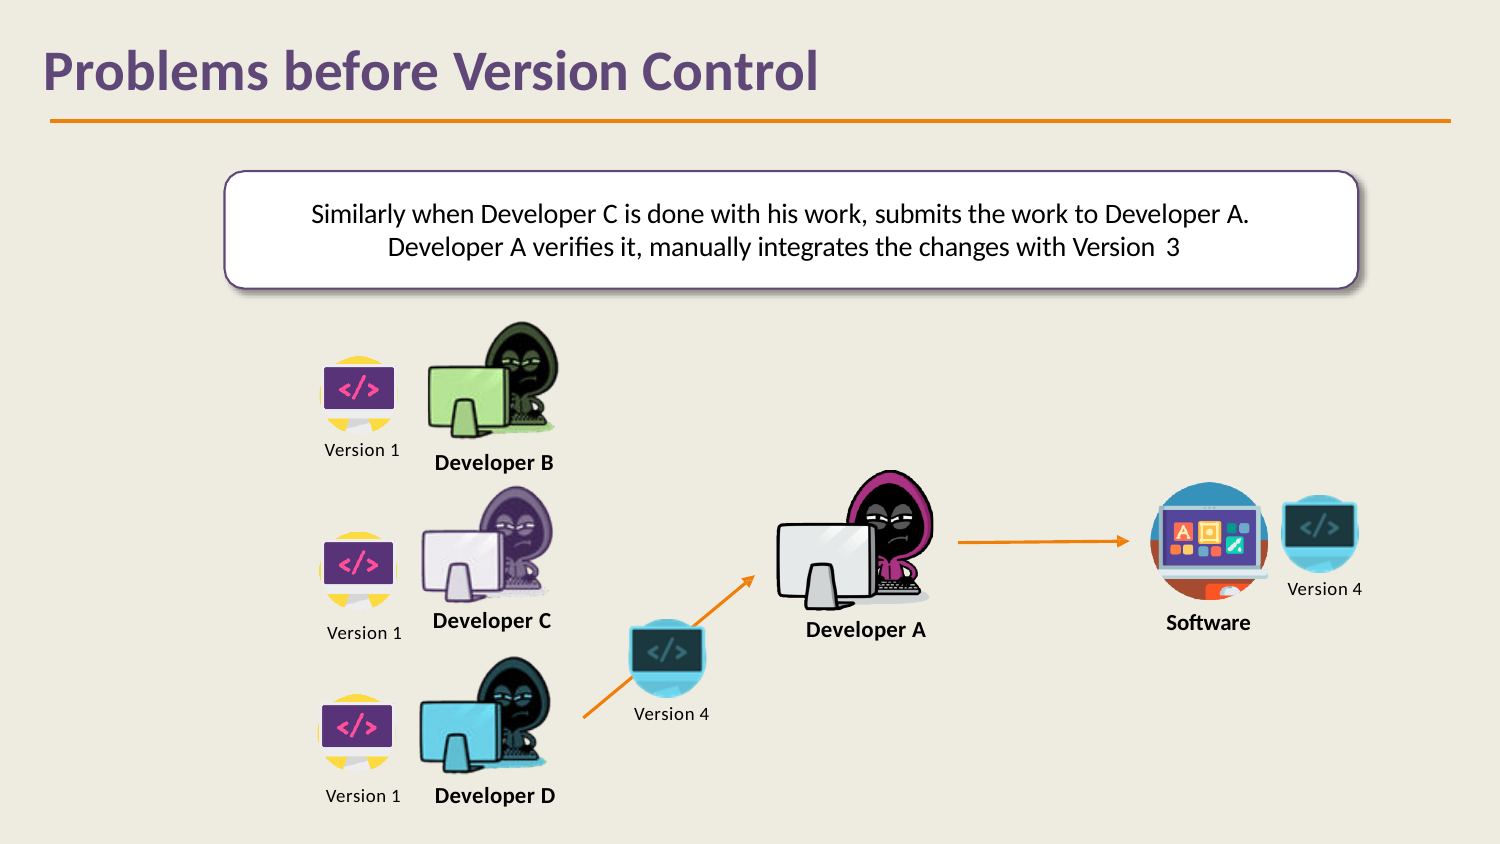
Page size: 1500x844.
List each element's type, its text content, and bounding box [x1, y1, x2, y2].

text_box [1281, 495, 1359, 574]
text_box [1150, 482, 1268, 600]
text_box Similarly when Developer C is done with his work, submits the work to Developer A. Developer A verifies it, manually integrates the changes with Version 3 [309, 192, 1269, 262]
text_box Developer C [430, 602, 553, 633]
text_box [317, 694, 396, 772]
text_box Version 1 [325, 618, 405, 644]
text_box [419, 656, 552, 775]
text_box [582, 678, 628, 720]
text_box Developer D [432, 783, 557, 809]
text_box Version 4 [632, 699, 712, 724]
text_box Version 4 [1285, 574, 1365, 600]
text_box Developer A [803, 611, 927, 642]
text_box [221, 168, 1371, 302]
text_box [415, 468, 556, 609]
text_box Software [1164, 604, 1256, 635]
text_box [224, 171, 1359, 289]
text_box Version 1 [322, 435, 403, 461]
text_box [427, 321, 560, 440]
text_box Developer B [432, 445, 555, 468]
text_box [776, 470, 934, 611]
text_box [628, 619, 707, 698]
text_box [958, 535, 1130, 548]
text_box [319, 356, 398, 434]
text_box [699, 575, 755, 619]
text_box [319, 532, 397, 610]
text_box Version 1 [323, 786, 404, 807]
title Problems before Version Control [41, 30, 834, 174]
